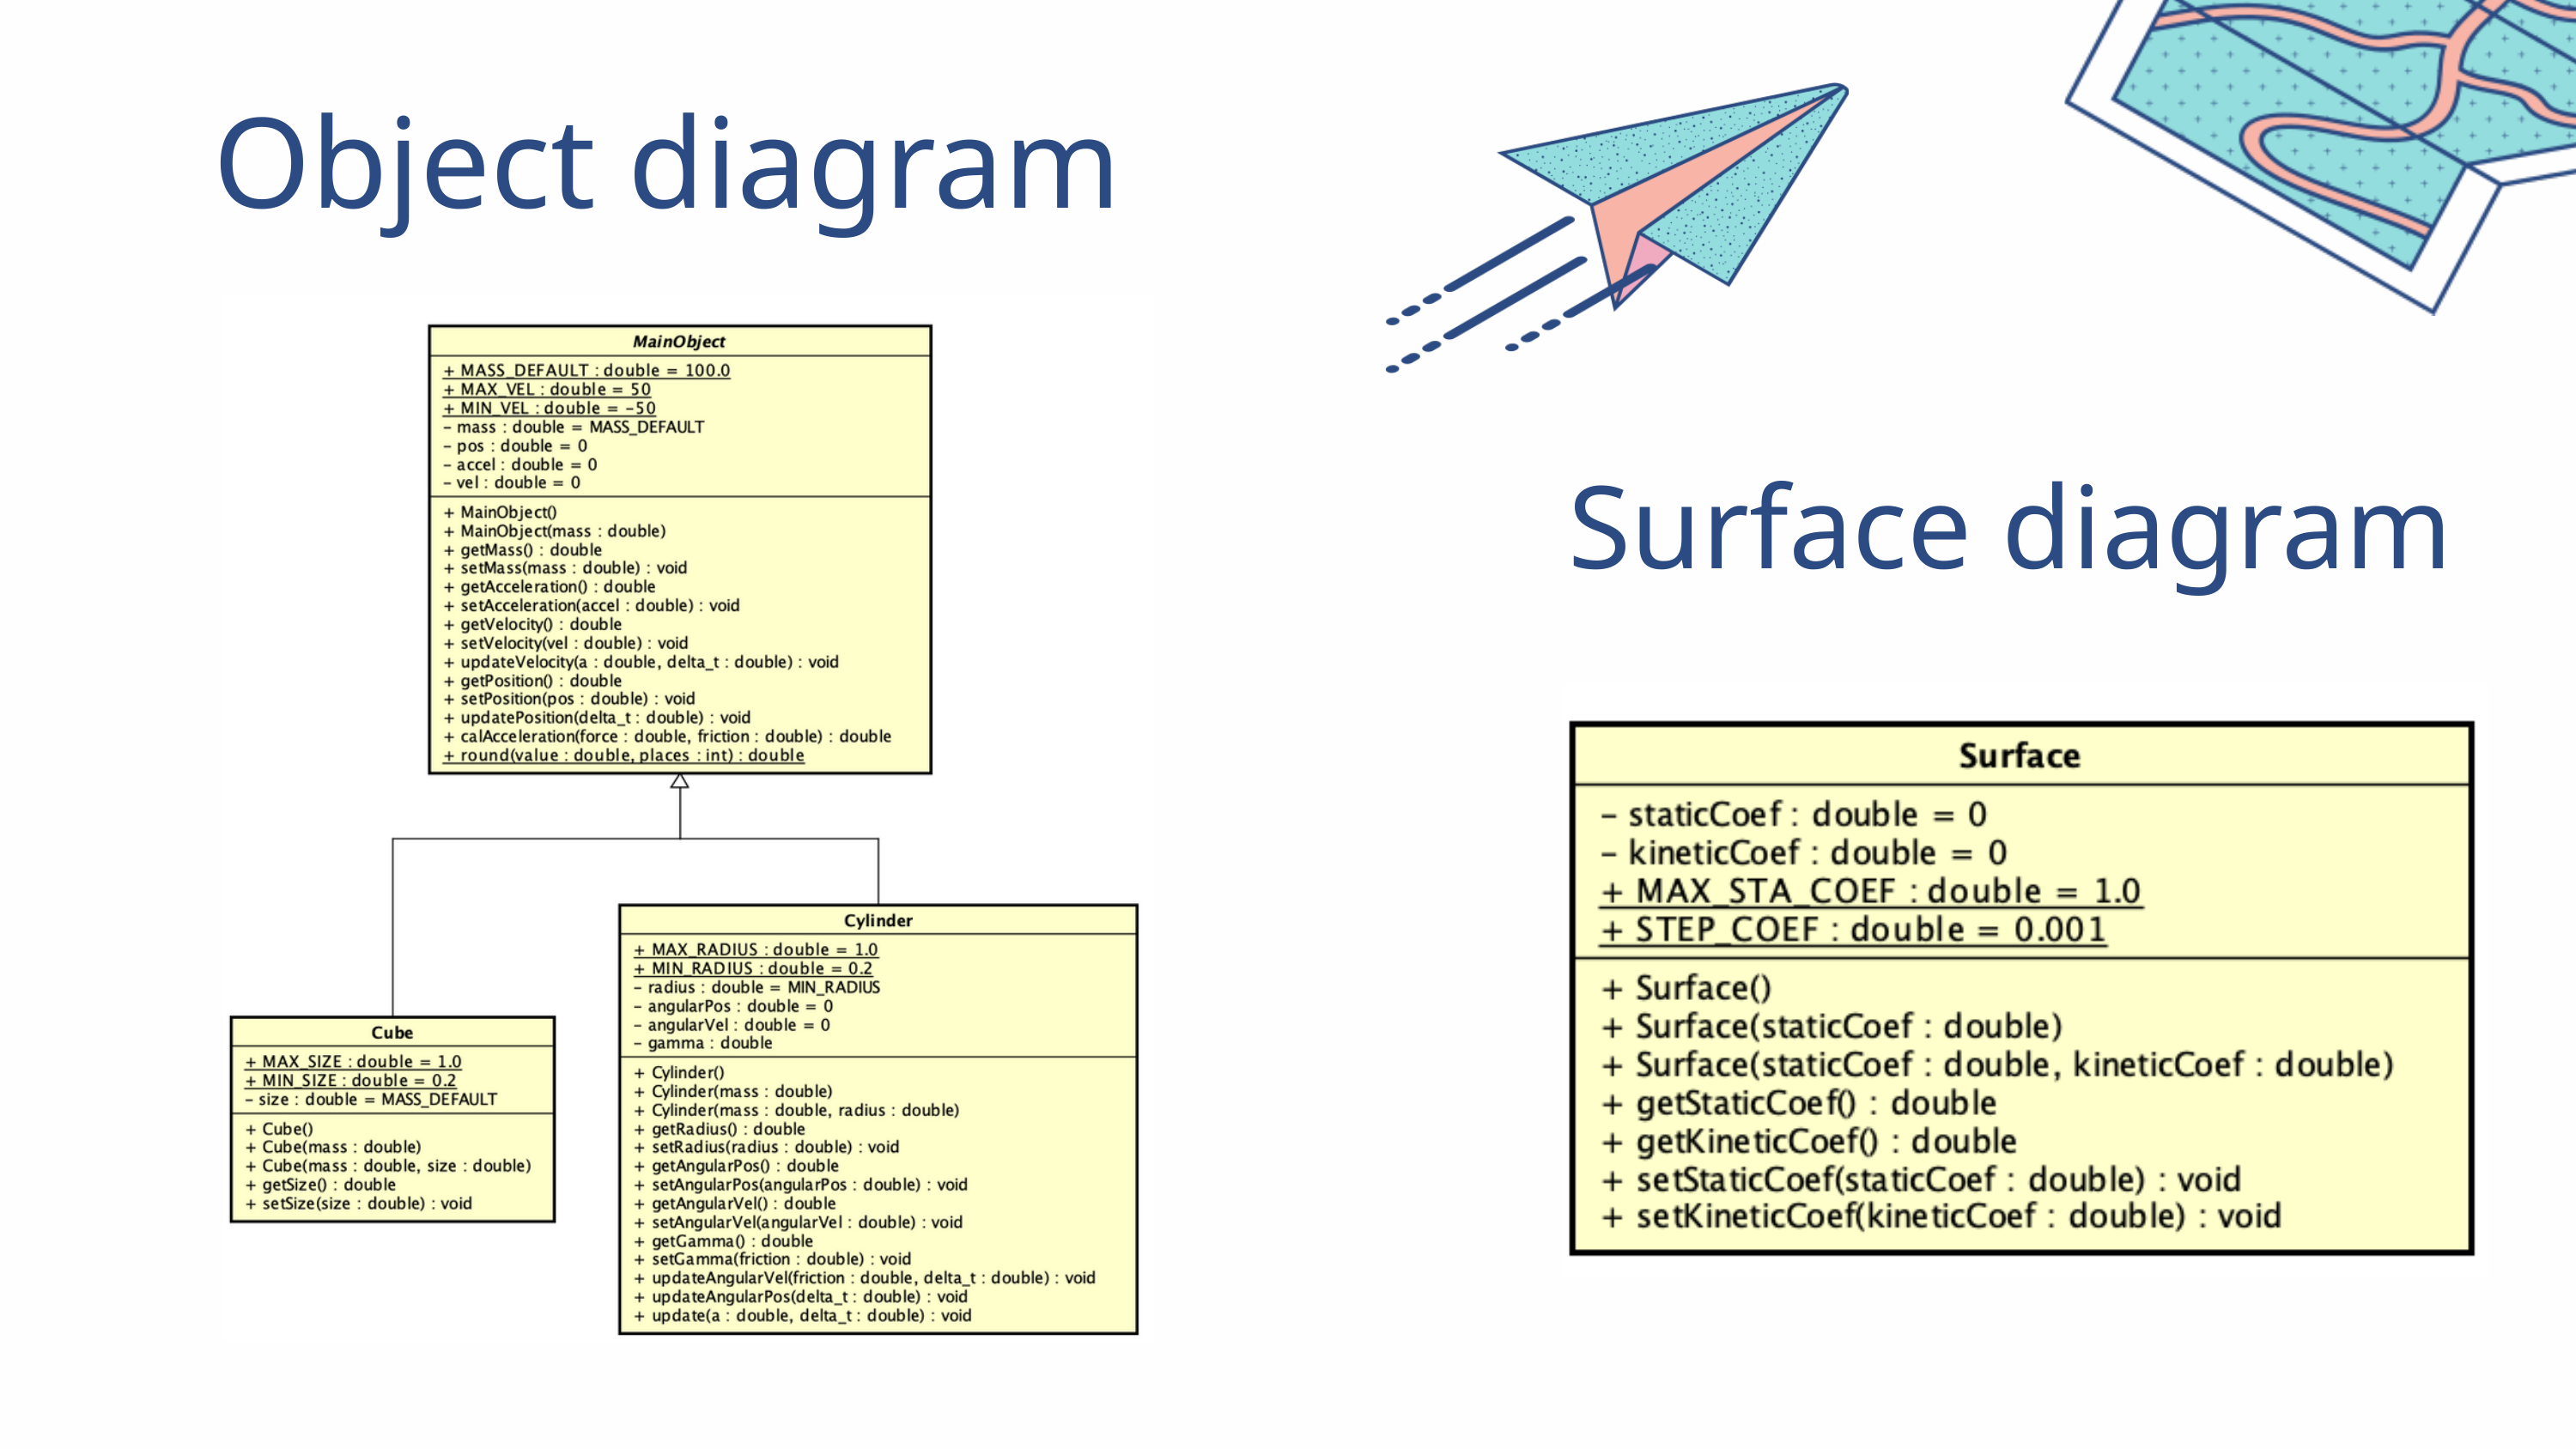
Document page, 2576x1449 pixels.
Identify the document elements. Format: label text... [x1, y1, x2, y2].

text_box [1562, 683, 2489, 1276]
text_box Surface diagram [1510, 471, 2541, 592]
text_box Object diagram [198, 82, 1170, 384]
text_box [1385, 82, 1850, 373]
text_box [2064, 0, 2576, 316]
text_box [222, 295, 1154, 1342]
